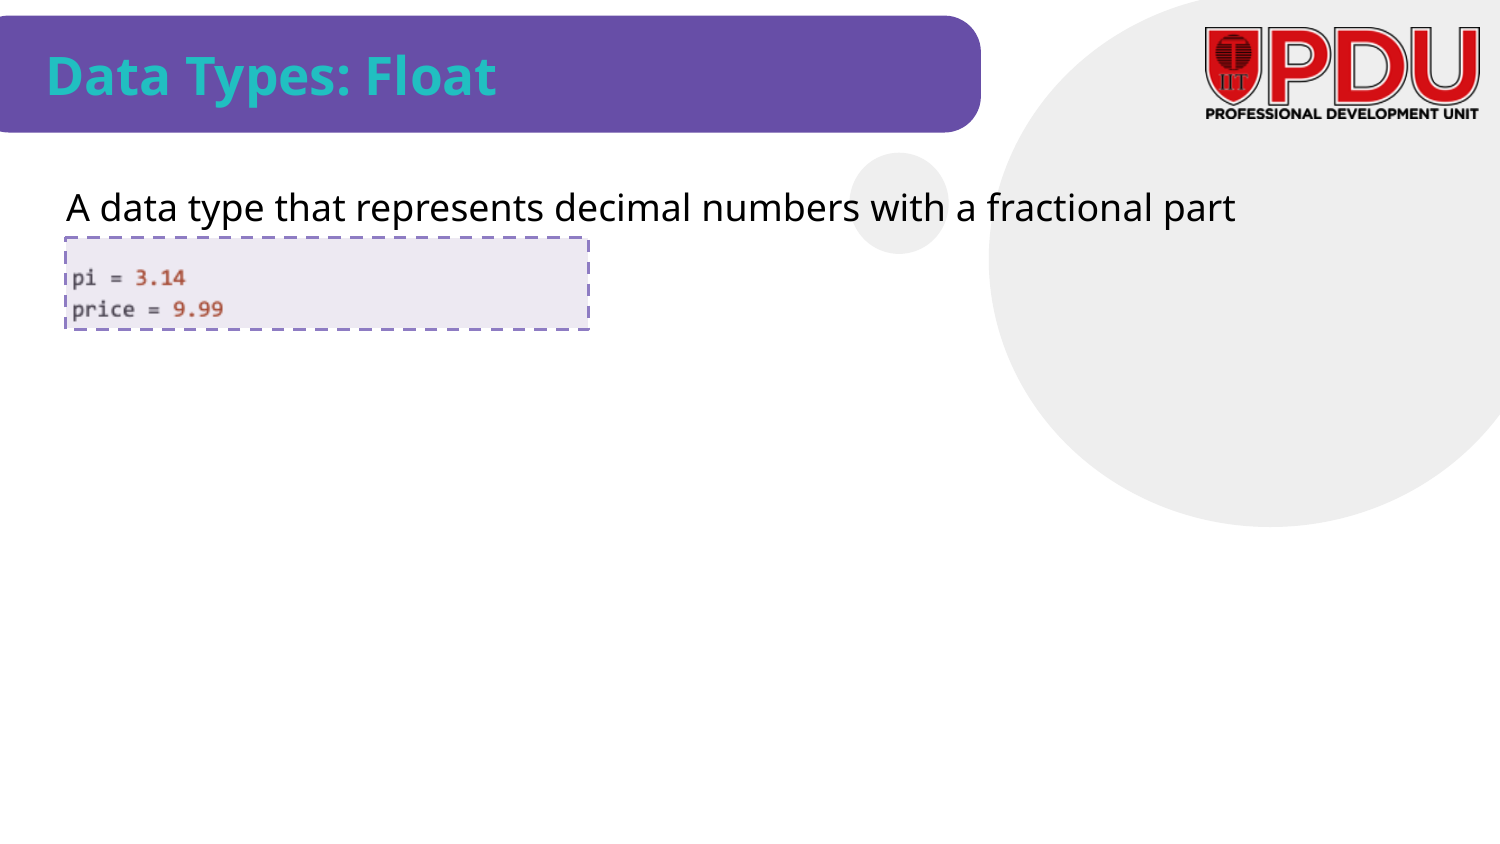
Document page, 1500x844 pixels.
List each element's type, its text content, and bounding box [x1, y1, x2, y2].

title Data Types: Float [30, 27, 1428, 122]
picture [66, 238, 588, 329]
picture [1428, 27, 1480, 119]
list A data type that represents decimal numbers with a fractional part [51, 161, 1449, 723]
